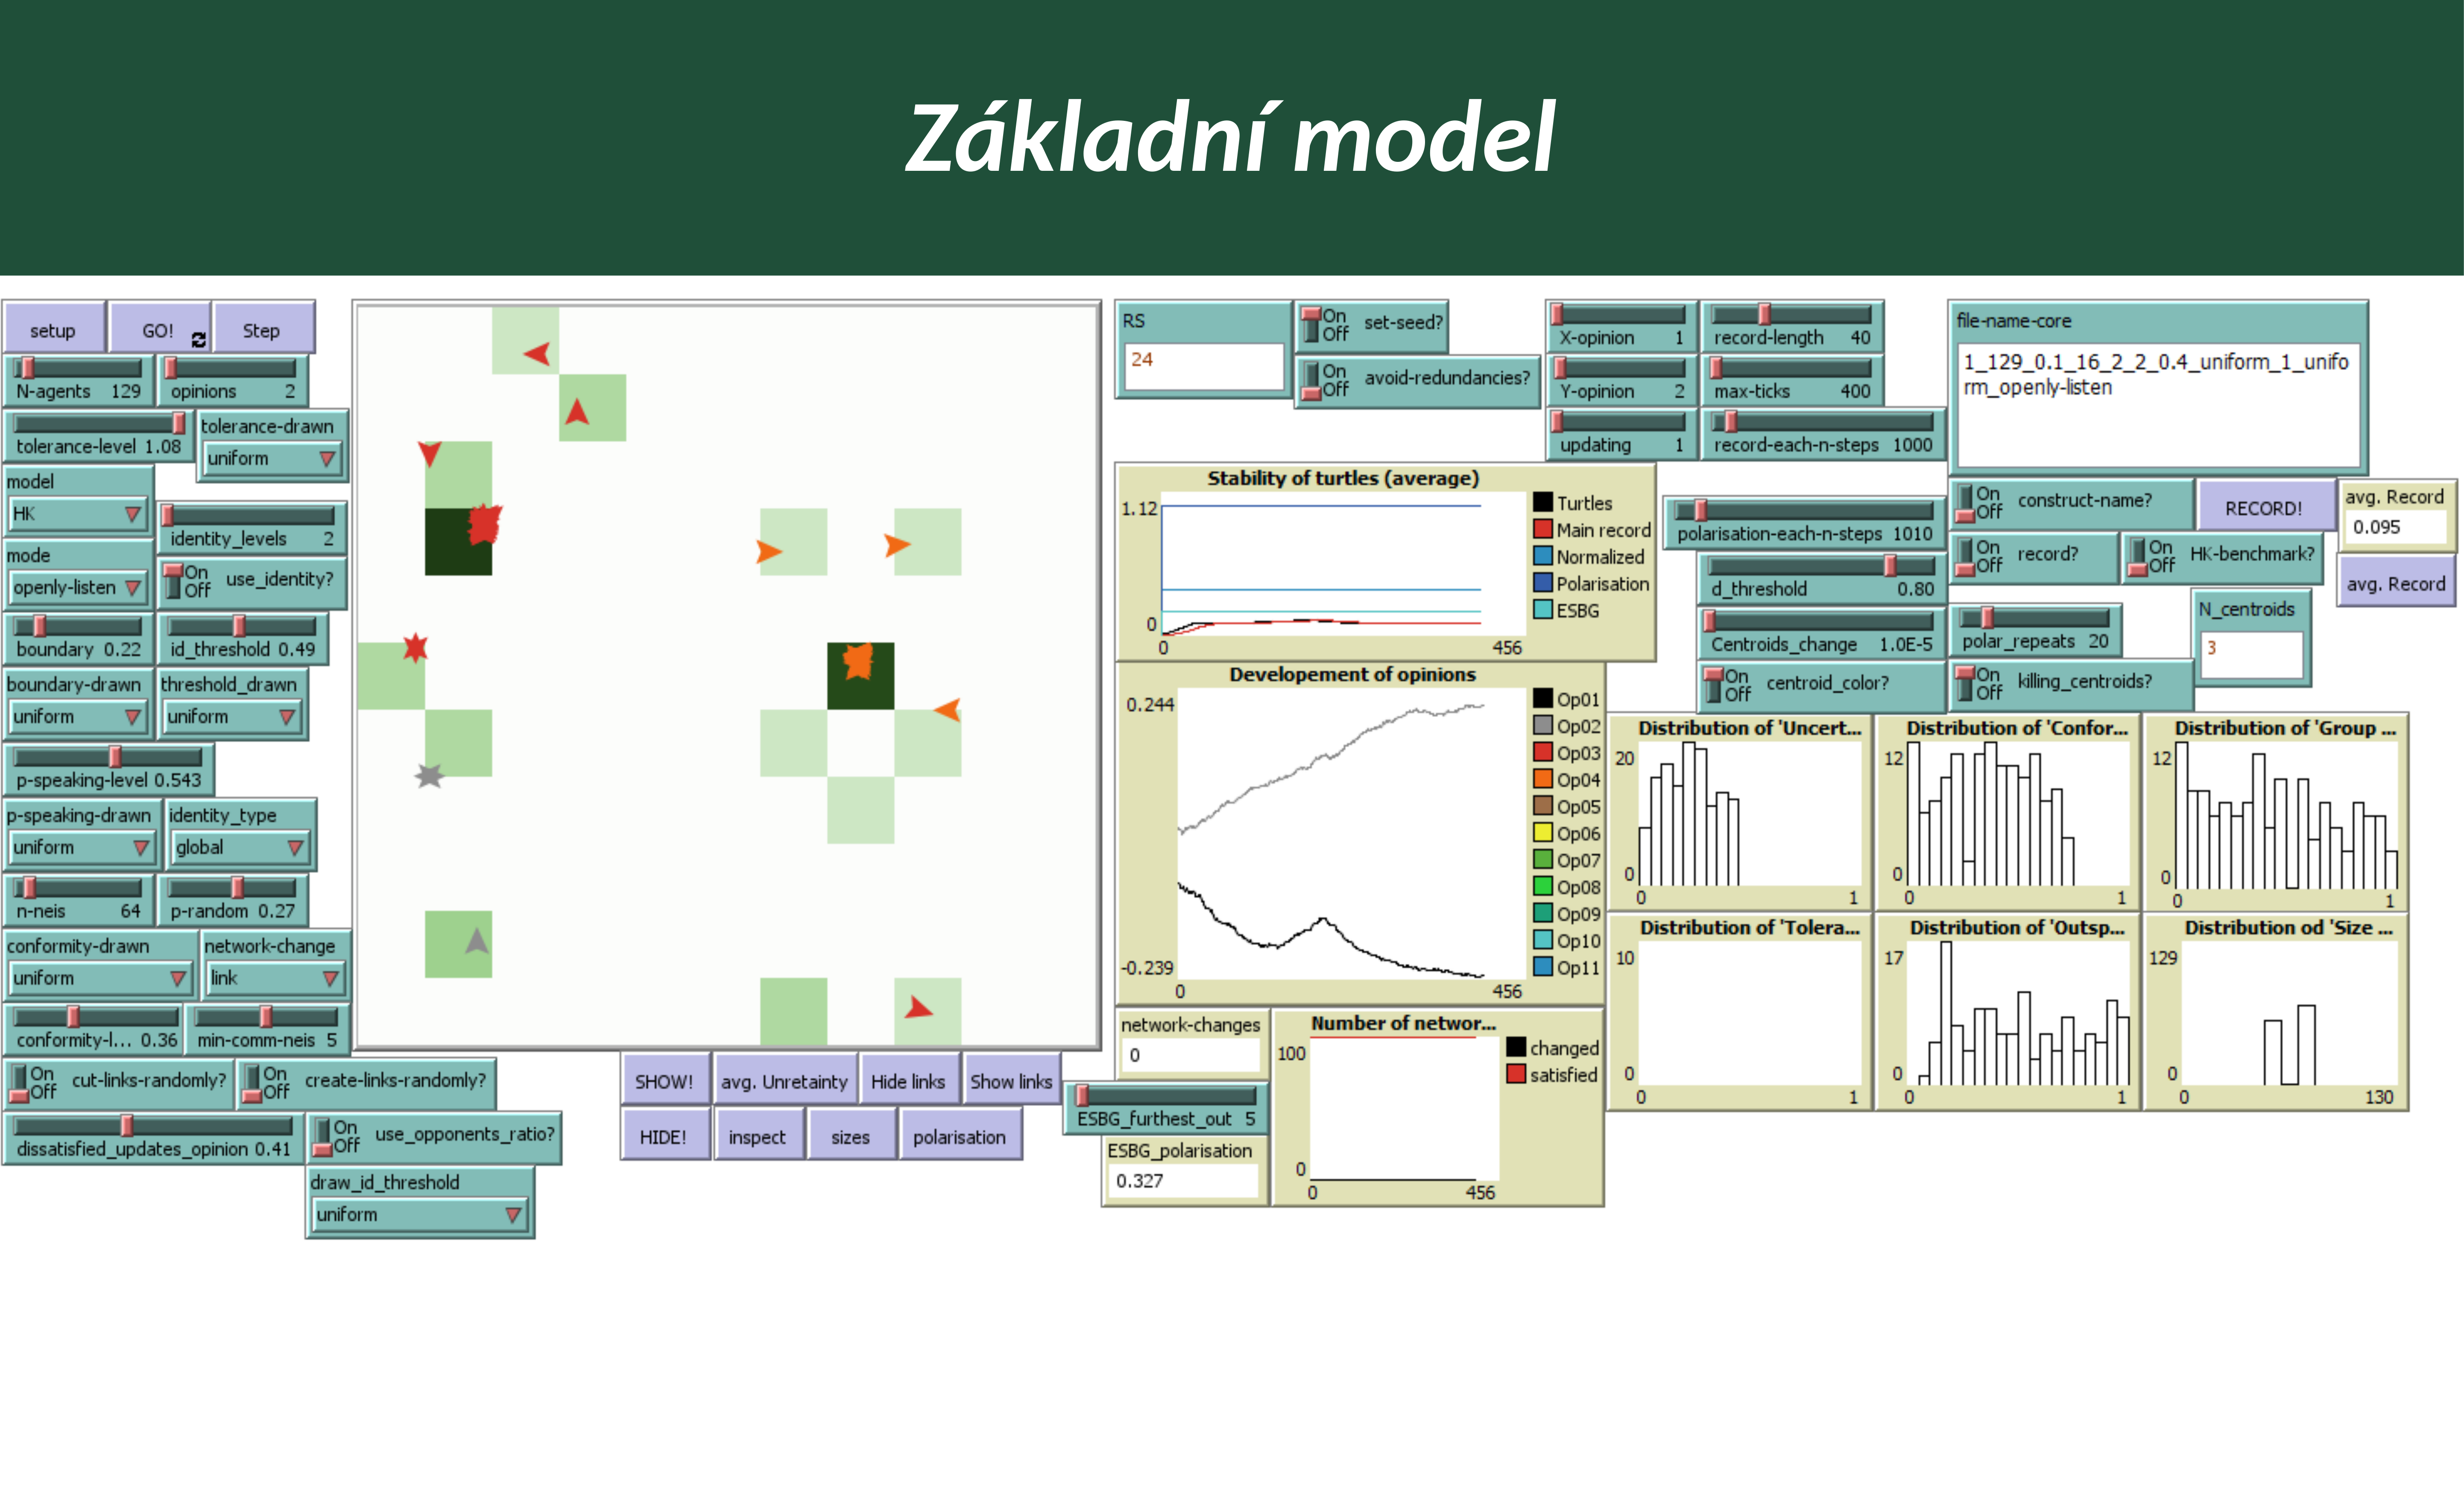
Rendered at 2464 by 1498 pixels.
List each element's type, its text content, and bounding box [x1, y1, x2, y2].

picture [0, 284, 2464, 1242]
text_box Základní model [0, 0, 2464, 276]
